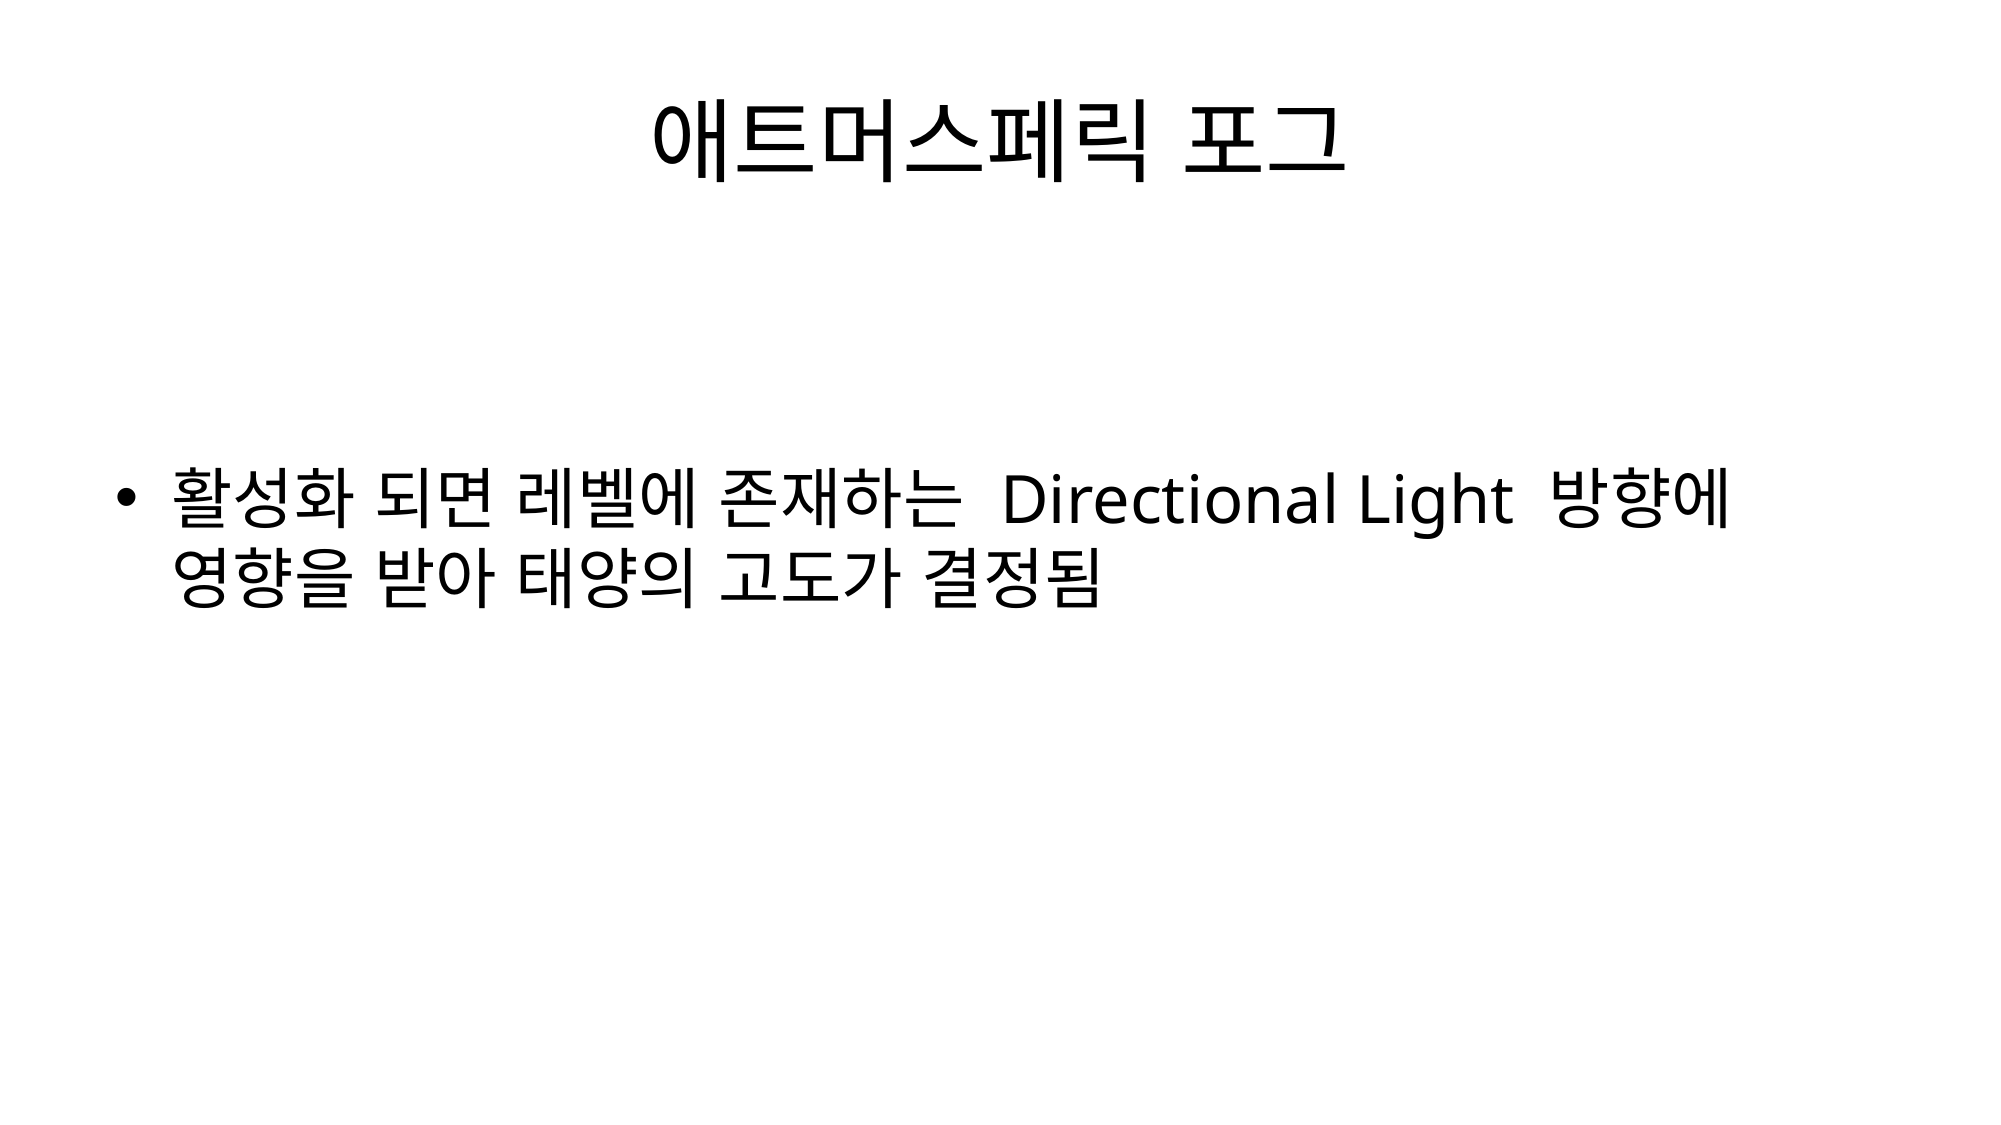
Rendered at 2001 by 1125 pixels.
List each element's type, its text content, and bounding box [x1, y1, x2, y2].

list 활성화 되면 레벨에 존재하는 Directional Light 방향에 영향을 받아 태양의 고도가 결정됨 [99, 262, 1900, 1005]
title 애트머스페릭 포그 [99, 45, 1900, 233]
